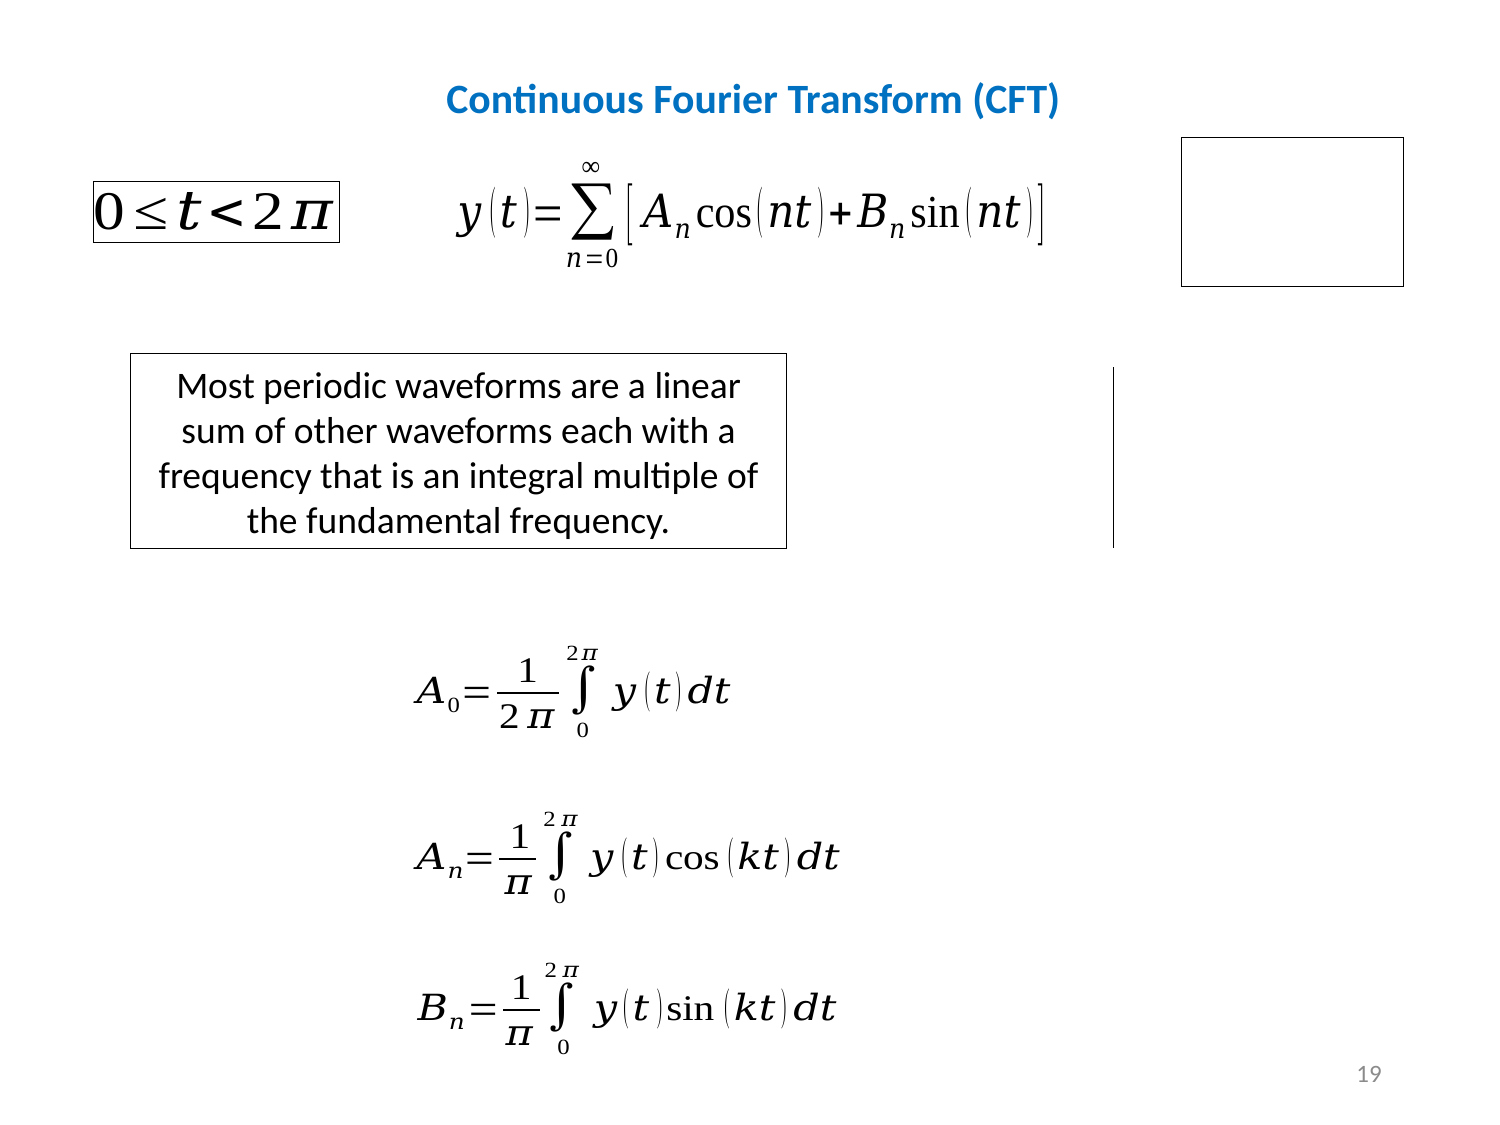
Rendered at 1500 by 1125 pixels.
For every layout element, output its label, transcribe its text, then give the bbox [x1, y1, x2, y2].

slide_number 19 [1059, 1042, 1397, 1103]
text_box Continuous Fourier Transform (CFT) [409, 64, 1098, 129]
text_box Most periodic waveforms are a linear sum of other waveforms each with a frequency that is an integral multiple of the fundamental frequency. [130, 353, 787, 549]
